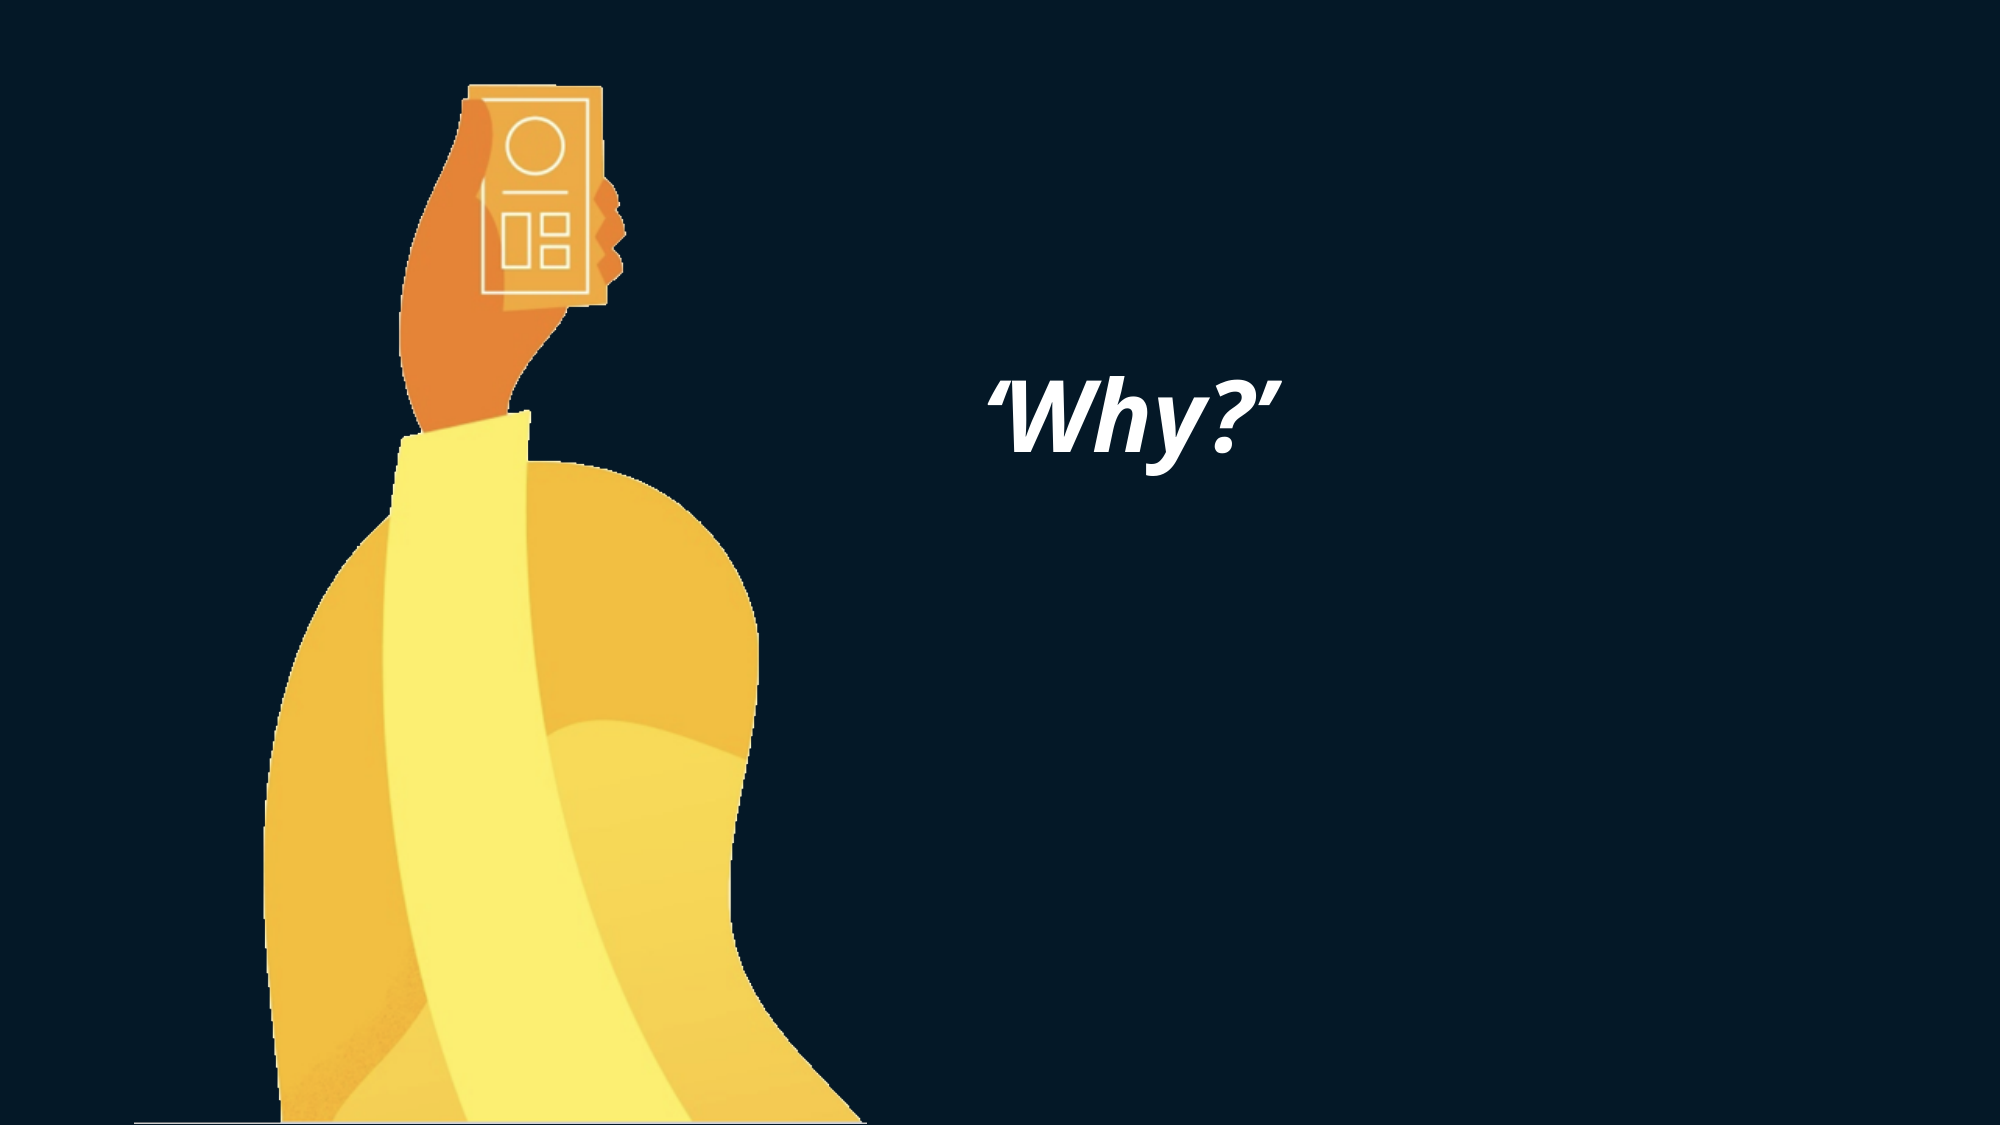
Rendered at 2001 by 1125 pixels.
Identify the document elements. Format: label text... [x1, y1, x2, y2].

text_box ‘Why?’ [967, 344, 1291, 480]
picture [134, 0, 867, 1125]
